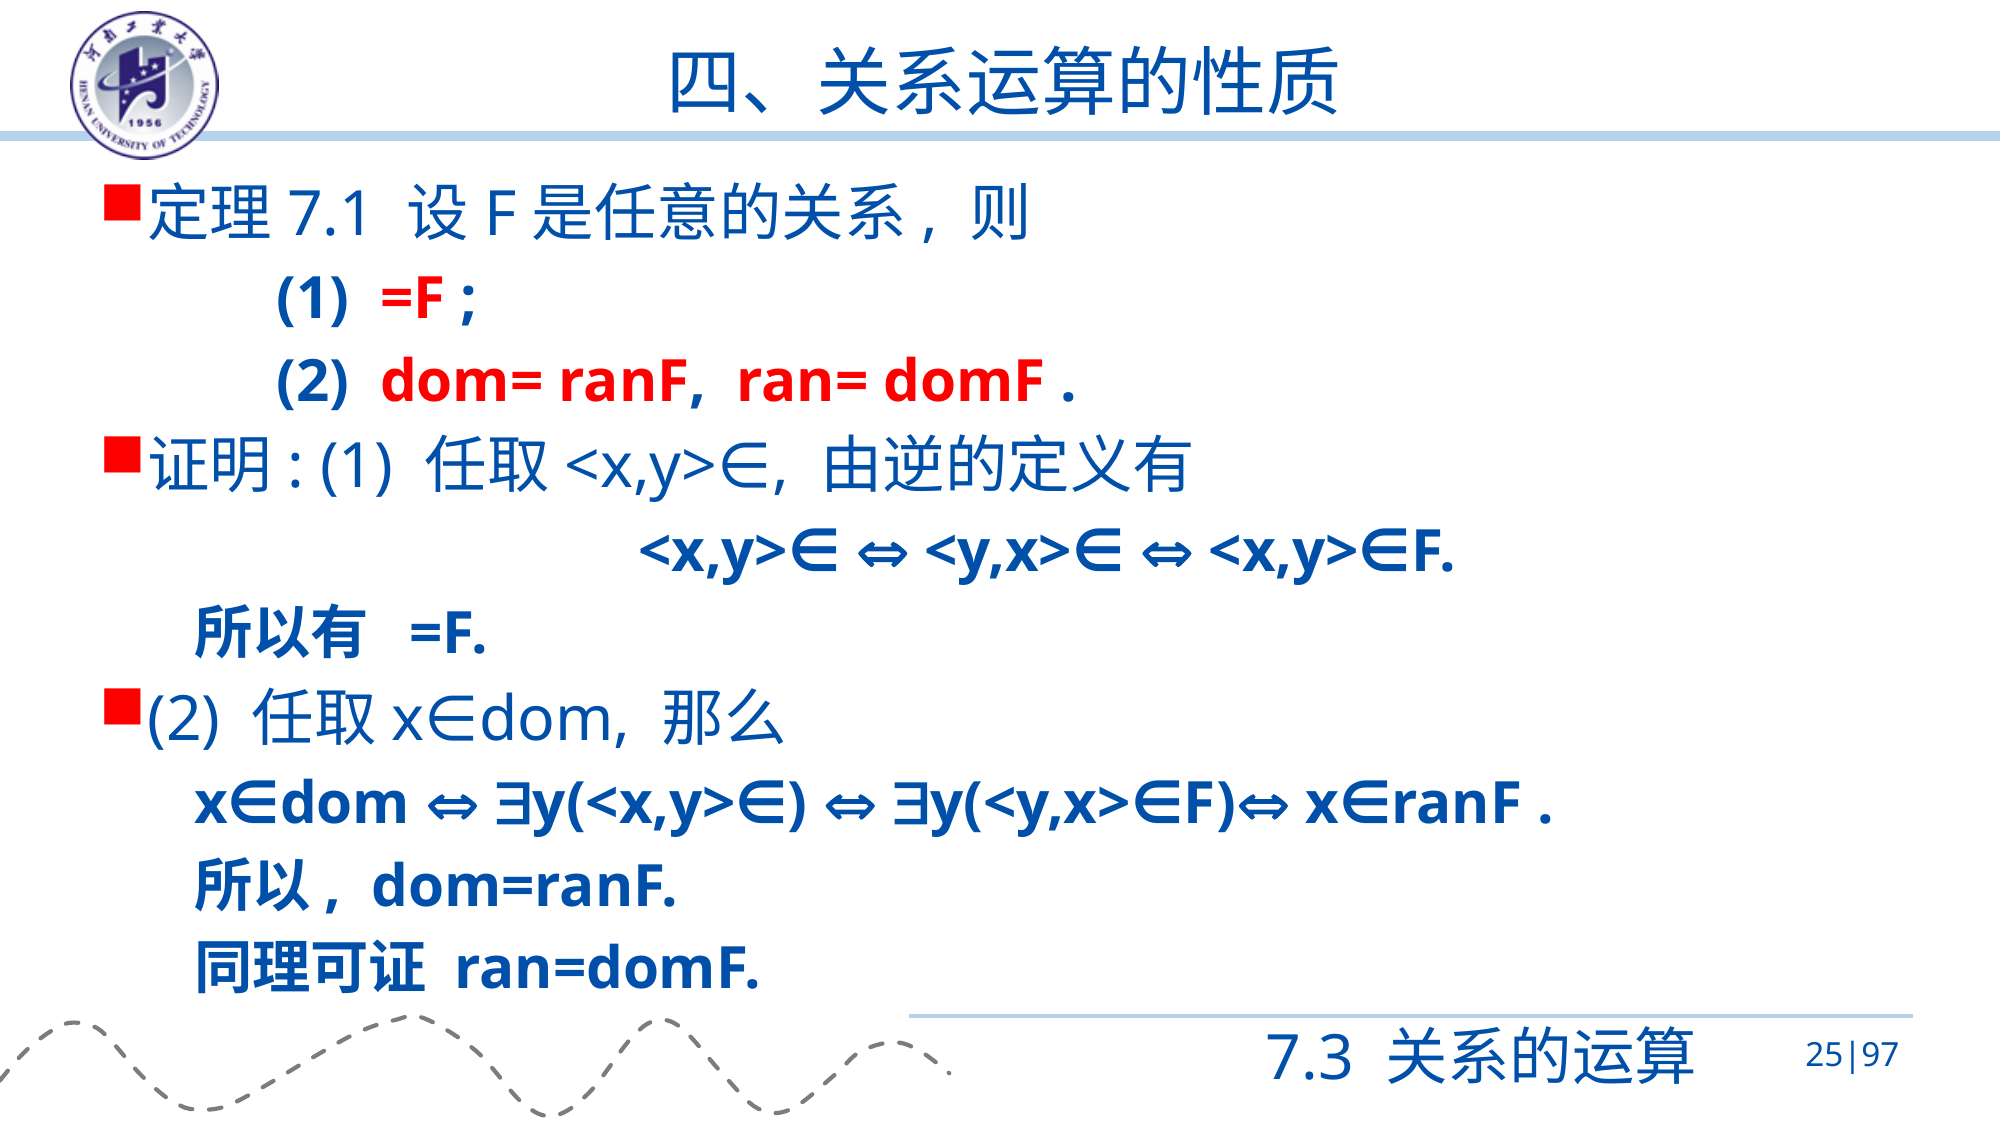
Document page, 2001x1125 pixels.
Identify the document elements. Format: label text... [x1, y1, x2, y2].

picture [70, 11, 219, 160]
title 四、关系运算的性质 [236, 36, 1772, 134]
list 7.3 关系的运算 [948, 1009, 1713, 1101]
slide_number 25|97 [1756, 1025, 1915, 1086]
